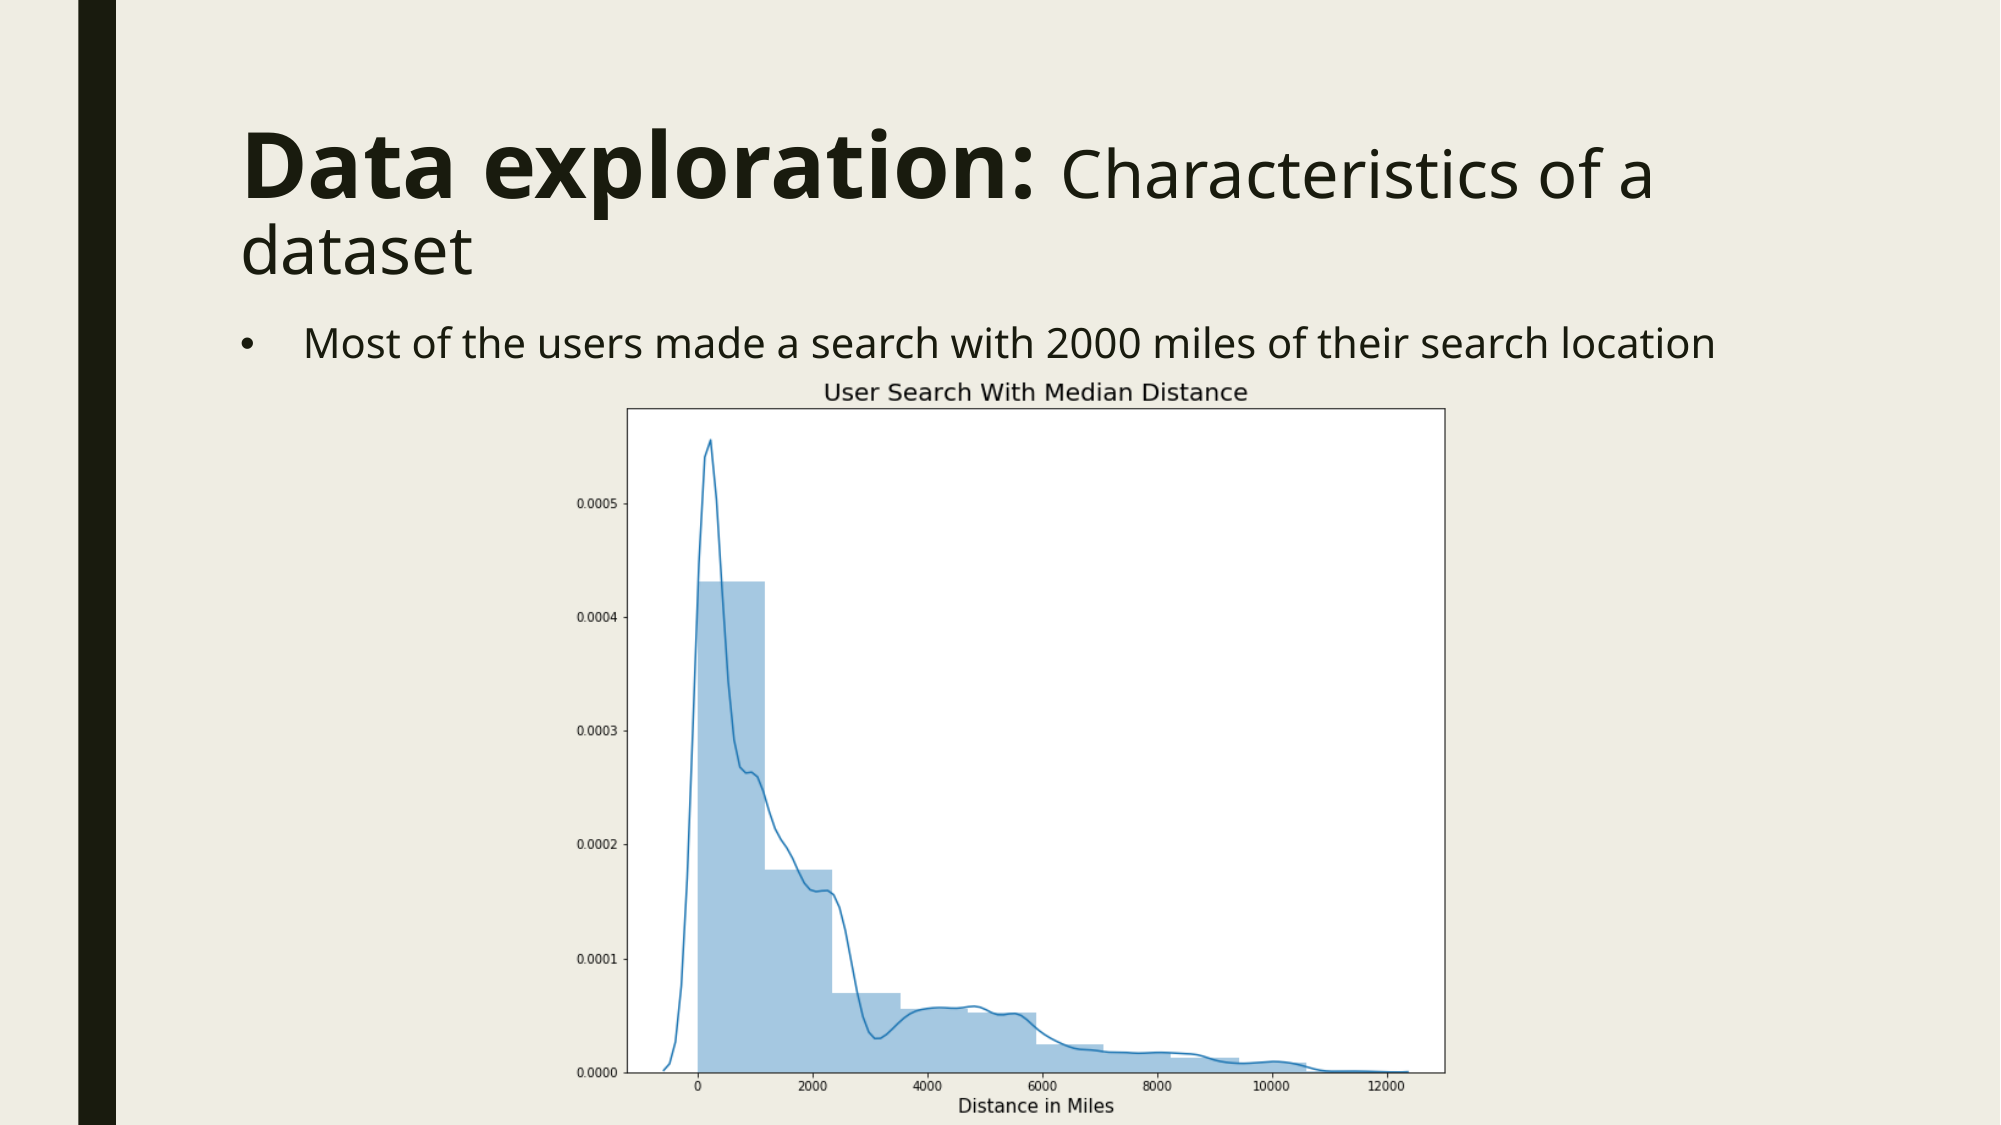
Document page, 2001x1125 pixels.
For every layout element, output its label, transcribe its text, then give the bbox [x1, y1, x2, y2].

list Most of the users made a search with 2000 miles of their search location [225, 313, 1800, 902]
picture [567, 374, 1458, 1125]
title Data exploration: Characteristics of a dataset [225, 112, 1858, 357]
